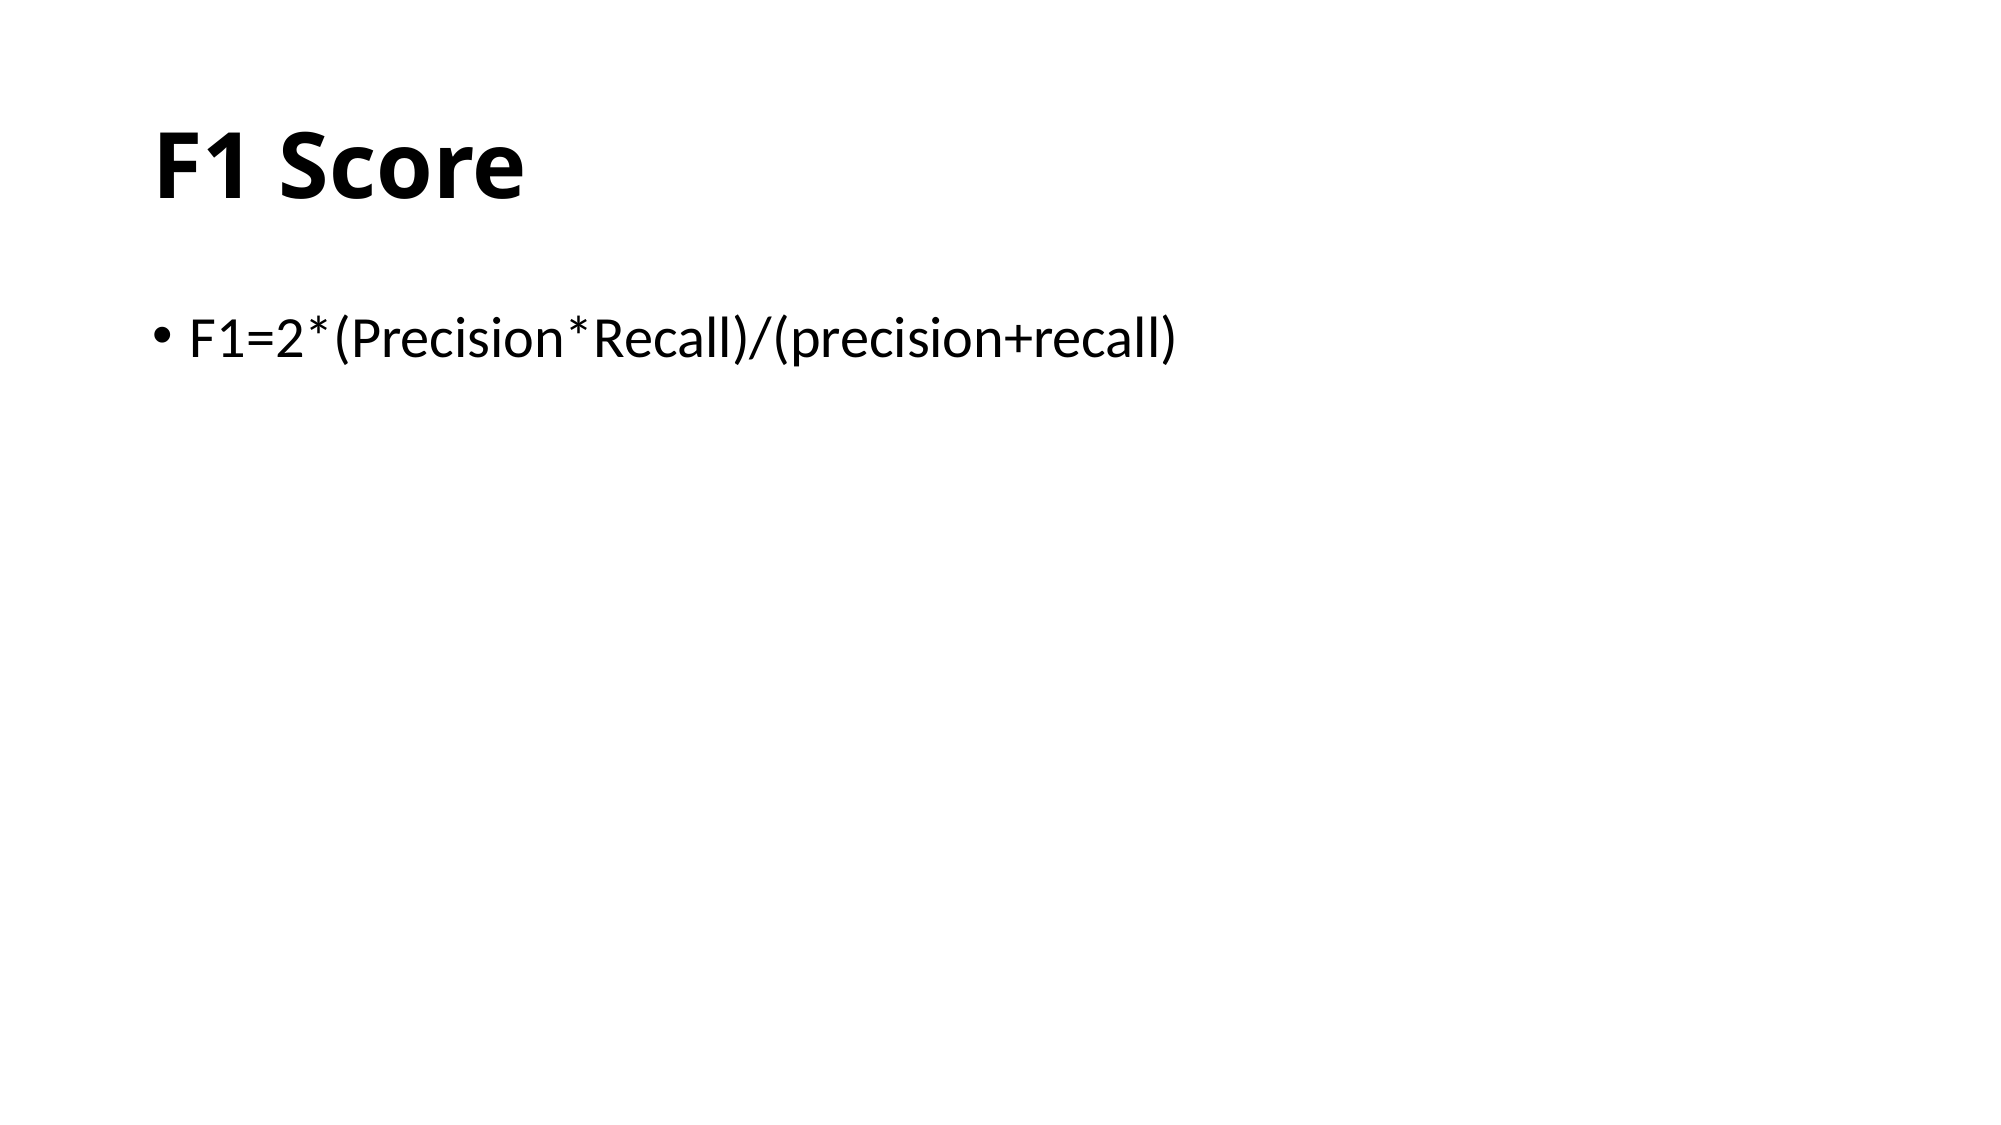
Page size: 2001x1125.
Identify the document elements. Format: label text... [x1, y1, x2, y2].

list F1=2*(Precision*Recall)/(precision+recall) [137, 299, 1863, 1014]
title F1 Score [137, 59, 1863, 278]
